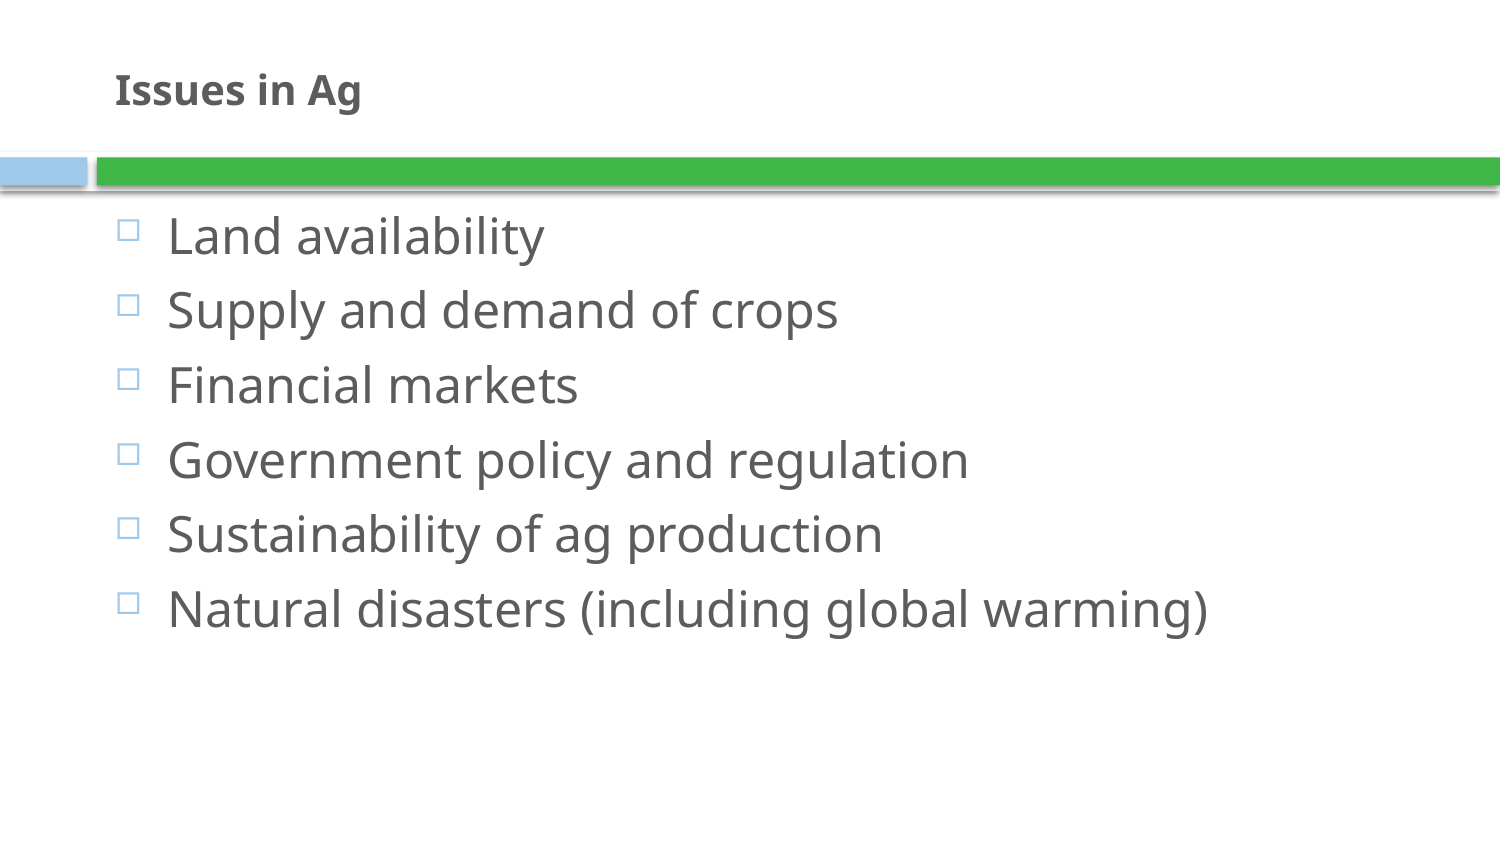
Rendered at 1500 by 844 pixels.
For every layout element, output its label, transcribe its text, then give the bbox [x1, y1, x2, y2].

list Land availability Supply and demand of crops Financial markets Government policy and regulation Sustainability of ag production Natural disasters (including global warming) [100, 196, 1438, 750]
title Issues in Ag [100, 28, 1438, 150]
